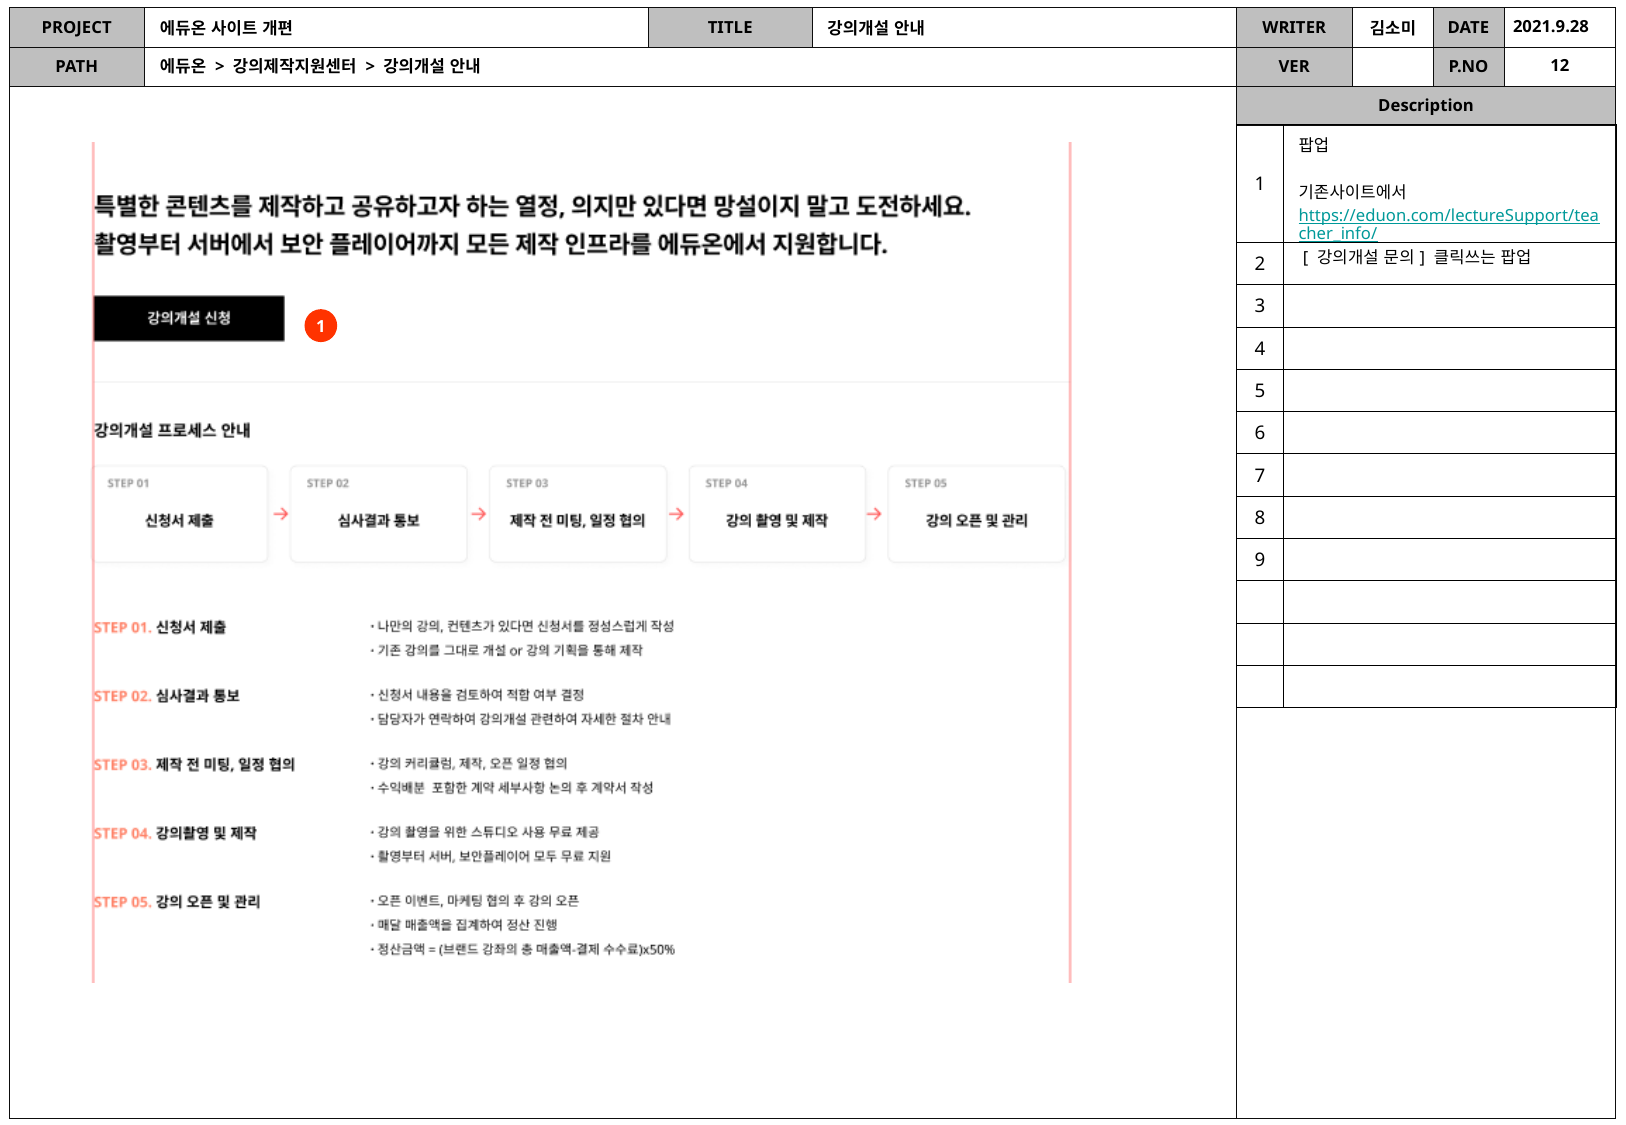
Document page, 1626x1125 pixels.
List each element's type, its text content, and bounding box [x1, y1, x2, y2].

table_cell 8 [1237, 497, 1283, 538]
table_cell [1284, 497, 1616, 538]
table_cell 9 [1237, 539, 1283, 580]
table_cell [1284, 454, 1616, 496]
text_box 2021.9.28 [1498, 8, 1623, 44]
text_box 에듀온 > 강의제작지원센터 > 강의개설 안내 [145, 48, 1226, 84]
table_cell 4 [1237, 328, 1283, 369]
table_cell 3 [1237, 285, 1283, 327]
table_cell [1284, 624, 1616, 665]
table_cell [1284, 666, 1616, 707]
table_cell [1284, 412, 1616, 453]
table_cell [1284, 370, 1616, 411]
table_cell [1284, 285, 1616, 327]
table_cell 7 [1237, 454, 1283, 496]
table_header 팝업 기존사이트에서 https://eduon.com/lectureSupport/teacher_info/ [ 강의개설 문의] 클릭쓰는 팝업 [1284, 125, 1616, 242]
table_cell [1237, 666, 1283, 707]
text_box 강의개설 안내 [812, 10, 1132, 46]
table_cell 2 [1237, 243, 1283, 284]
table_cell [1284, 581, 1616, 623]
table_header 1 [1237, 125, 1283, 242]
text_box 에듀온 사이트 개편 [145, 10, 624, 46]
table_cell [1237, 581, 1283, 623]
table_cell 5 [1237, 370, 1283, 411]
table_cell [1284, 243, 1616, 284]
table_cell 6 [1237, 412, 1283, 453]
table_cell [1284, 539, 1616, 580]
text_box 12 [1502, 46, 1618, 82]
picture [71, 142, 1107, 983]
table_cell [1237, 624, 1283, 665]
table_cell [1284, 328, 1616, 369]
